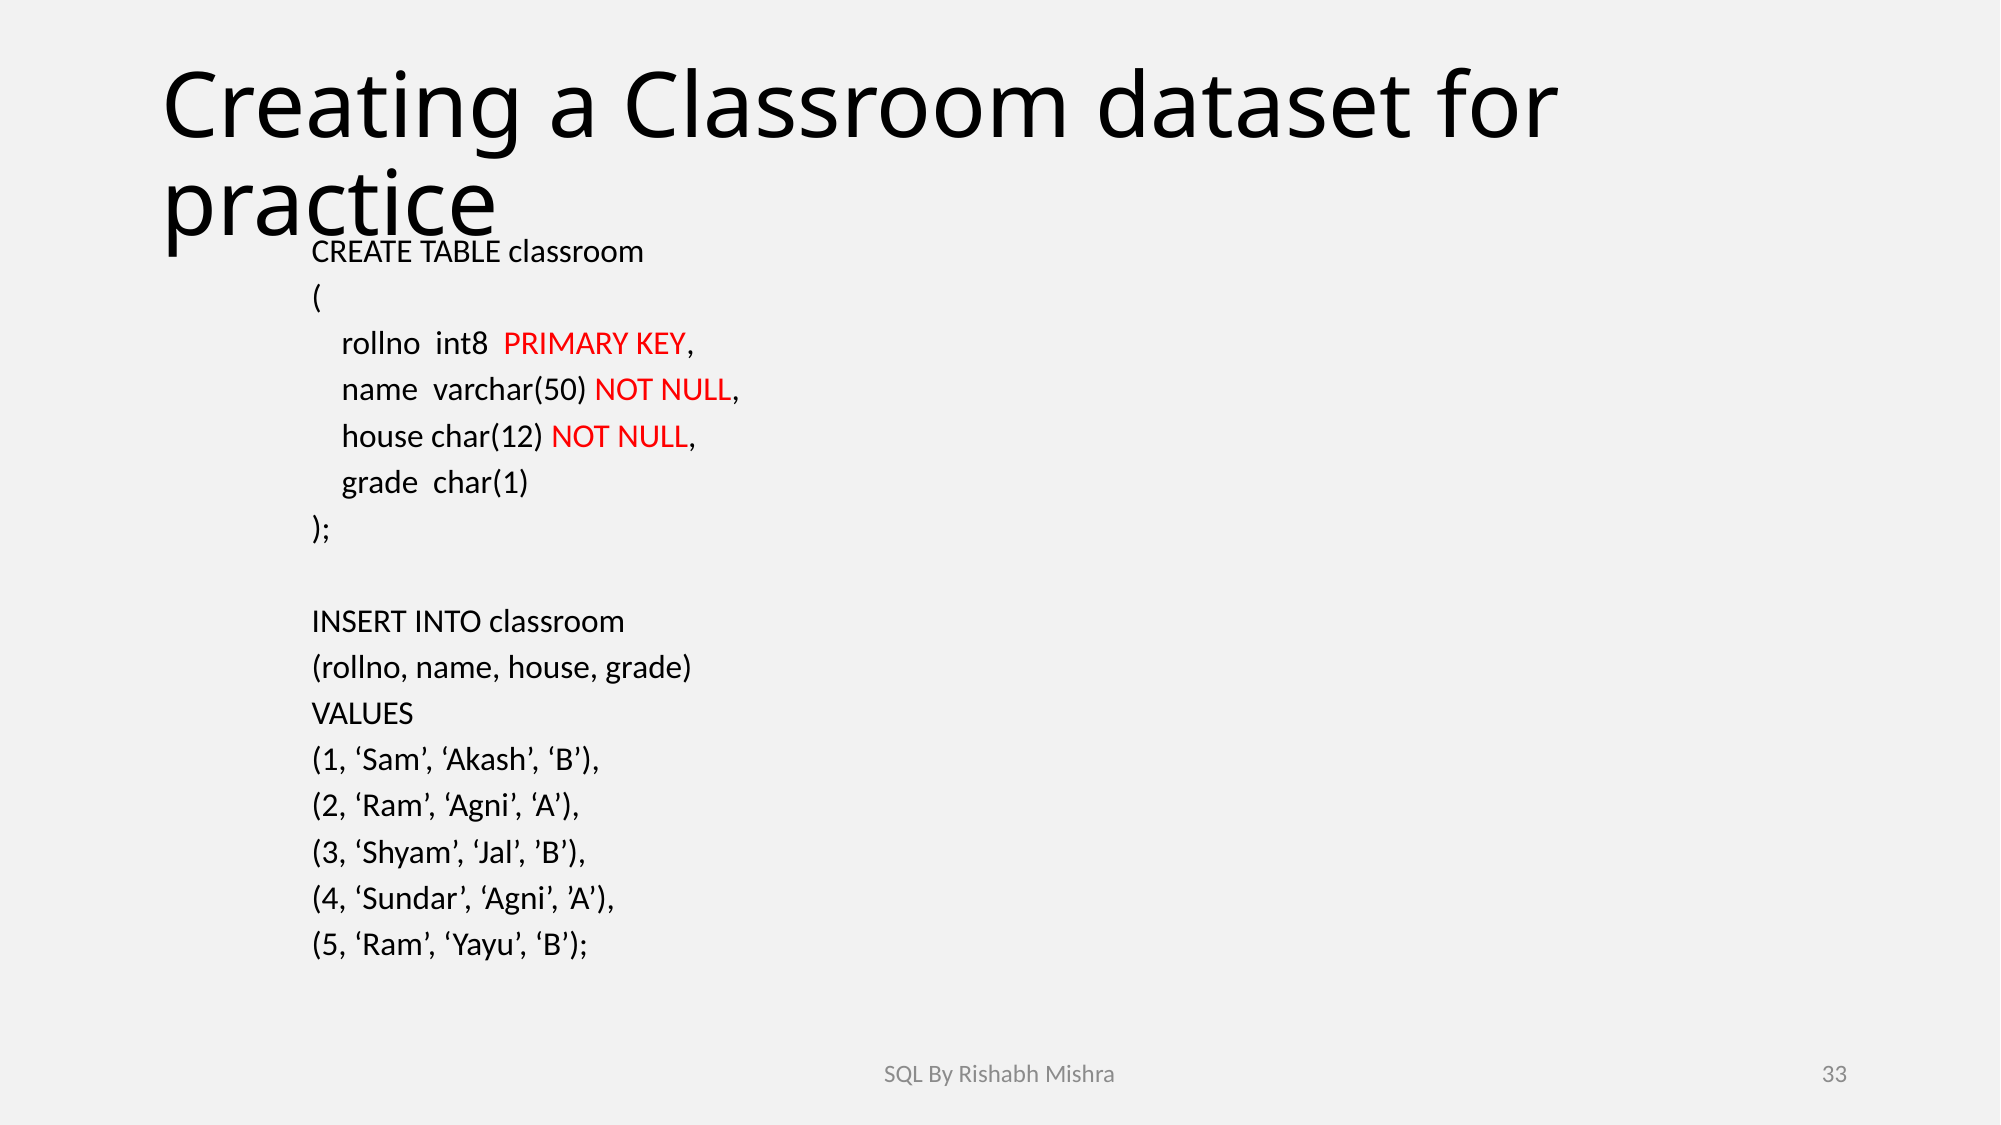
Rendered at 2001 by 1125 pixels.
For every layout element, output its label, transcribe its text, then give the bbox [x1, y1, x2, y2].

slide_number 33 [1412, 1042, 1863, 1103]
title Creating a Classroom dataset for practice [146, 50, 1863, 225]
footer SQL By Rishabh Mishra [662, 1042, 1338, 1103]
list CREATE TABLE classroom ( rollno int8 PRIMARY KEY, name varchar(50) NOT NULL, house char(12) NOT NULL, grade char(1) ); INSERT INTO classroom (rollno, name, house, grade) VALUES (1, ‘Sam’, ‘Akash’, ‘B’), (2, ‘Ram’, ‘Agni’, ‘A’), (3, ‘Shyam’, ‘Jal’, ’B’), (4, ‘Sundar’, ‘Agni’, ’A’), (5, ‘Ram’, ‘Yayu’, ‘B’); [146, 225, 1880, 1062]
